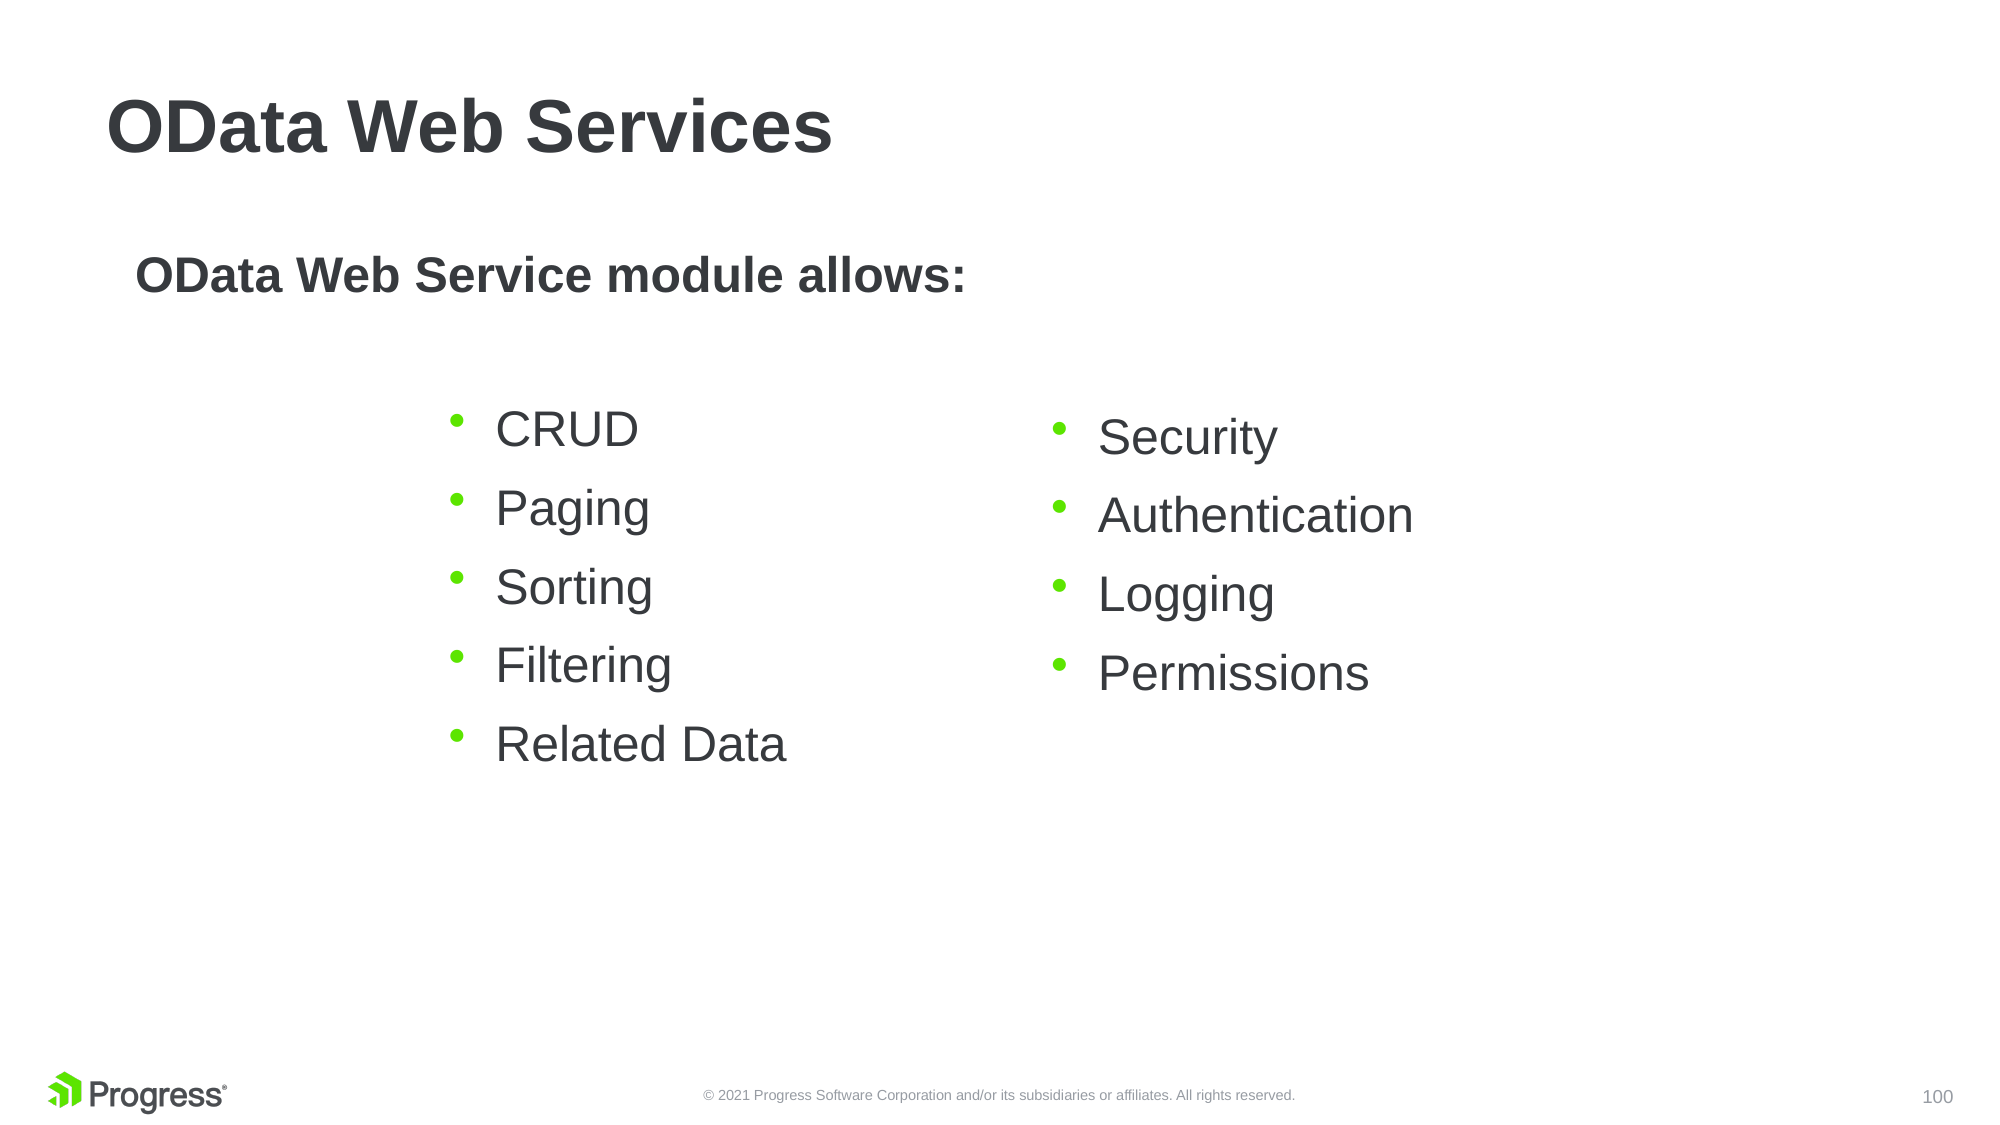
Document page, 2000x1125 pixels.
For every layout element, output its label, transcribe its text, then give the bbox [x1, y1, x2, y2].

list CRUD Paging Sorting Filtering Related Data [358, 332, 961, 1125]
text_box Security Authentication Logging Permissions [961, 317, 1767, 1125]
title OData Web Services [91, 80, 1888, 177]
text_box OData Web Service module allows: [119, 235, 1033, 332]
